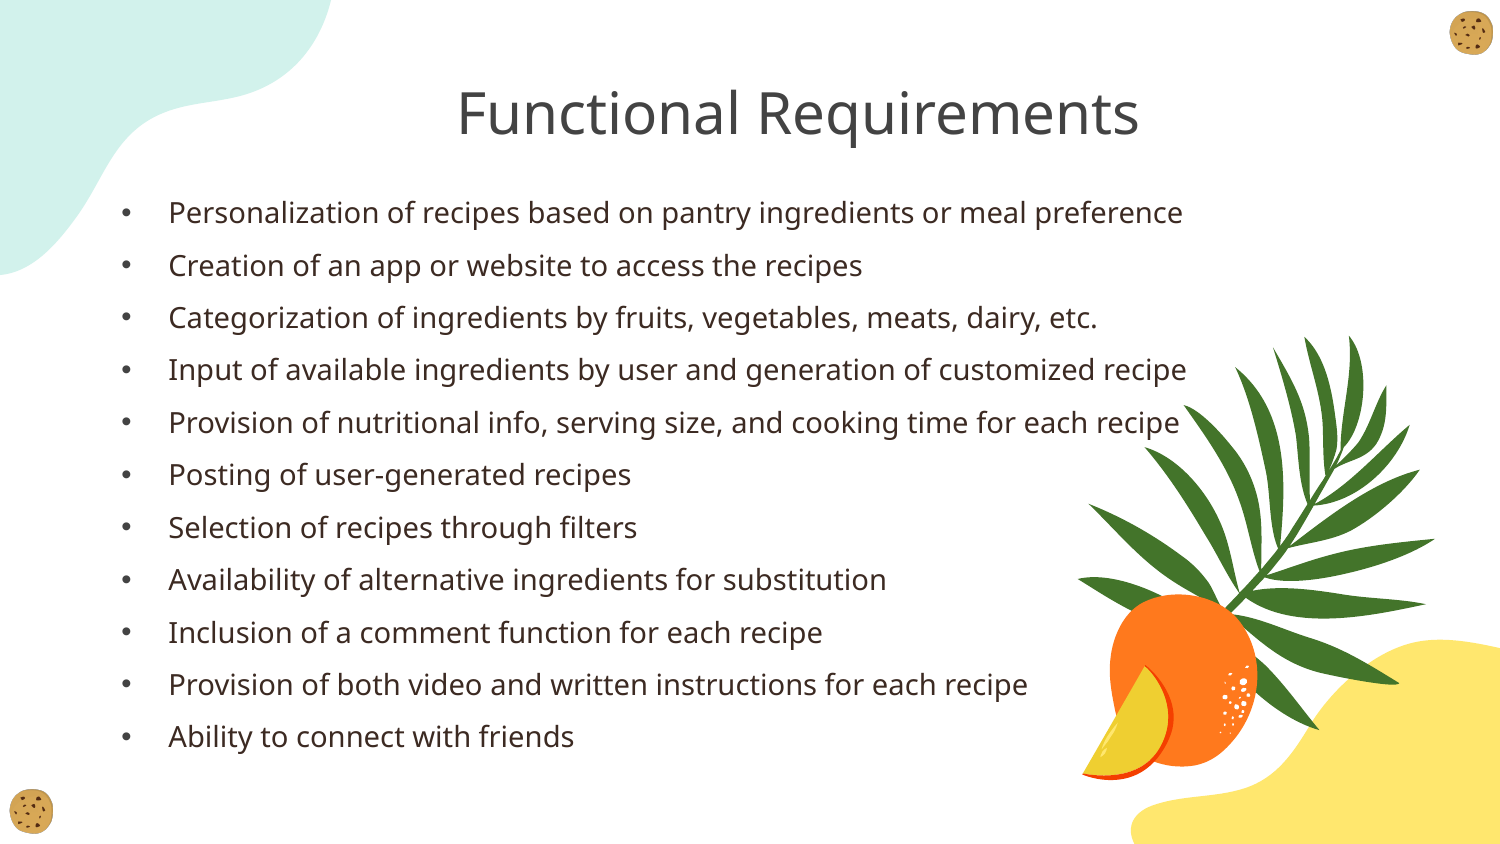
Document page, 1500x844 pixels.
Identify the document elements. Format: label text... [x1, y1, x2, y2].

picture [1448, 8, 1494, 57]
picture [8, 787, 54, 835]
list Personalization of recipes based on pantry ingredients or meal preference Creation of an app or website to access the recipes Categorization of ingredients by fruits, vegetables, meats, dairy, etc. Input of available ingredients by user and generation of customized recipe Provision of nutritional info, serving size, and cooking time for each recipe Posting of user-generated recipes Selection of recipes through filters Availability of alternative ingredients for substitution Inclusion of a comment function for each recipe Provision of both video and written instructions for each recipe Ability to connect with friends [106, 166, 1321, 787]
title Functional Requirements [157, 74, 1439, 149]
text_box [1031, 315, 1482, 819]
